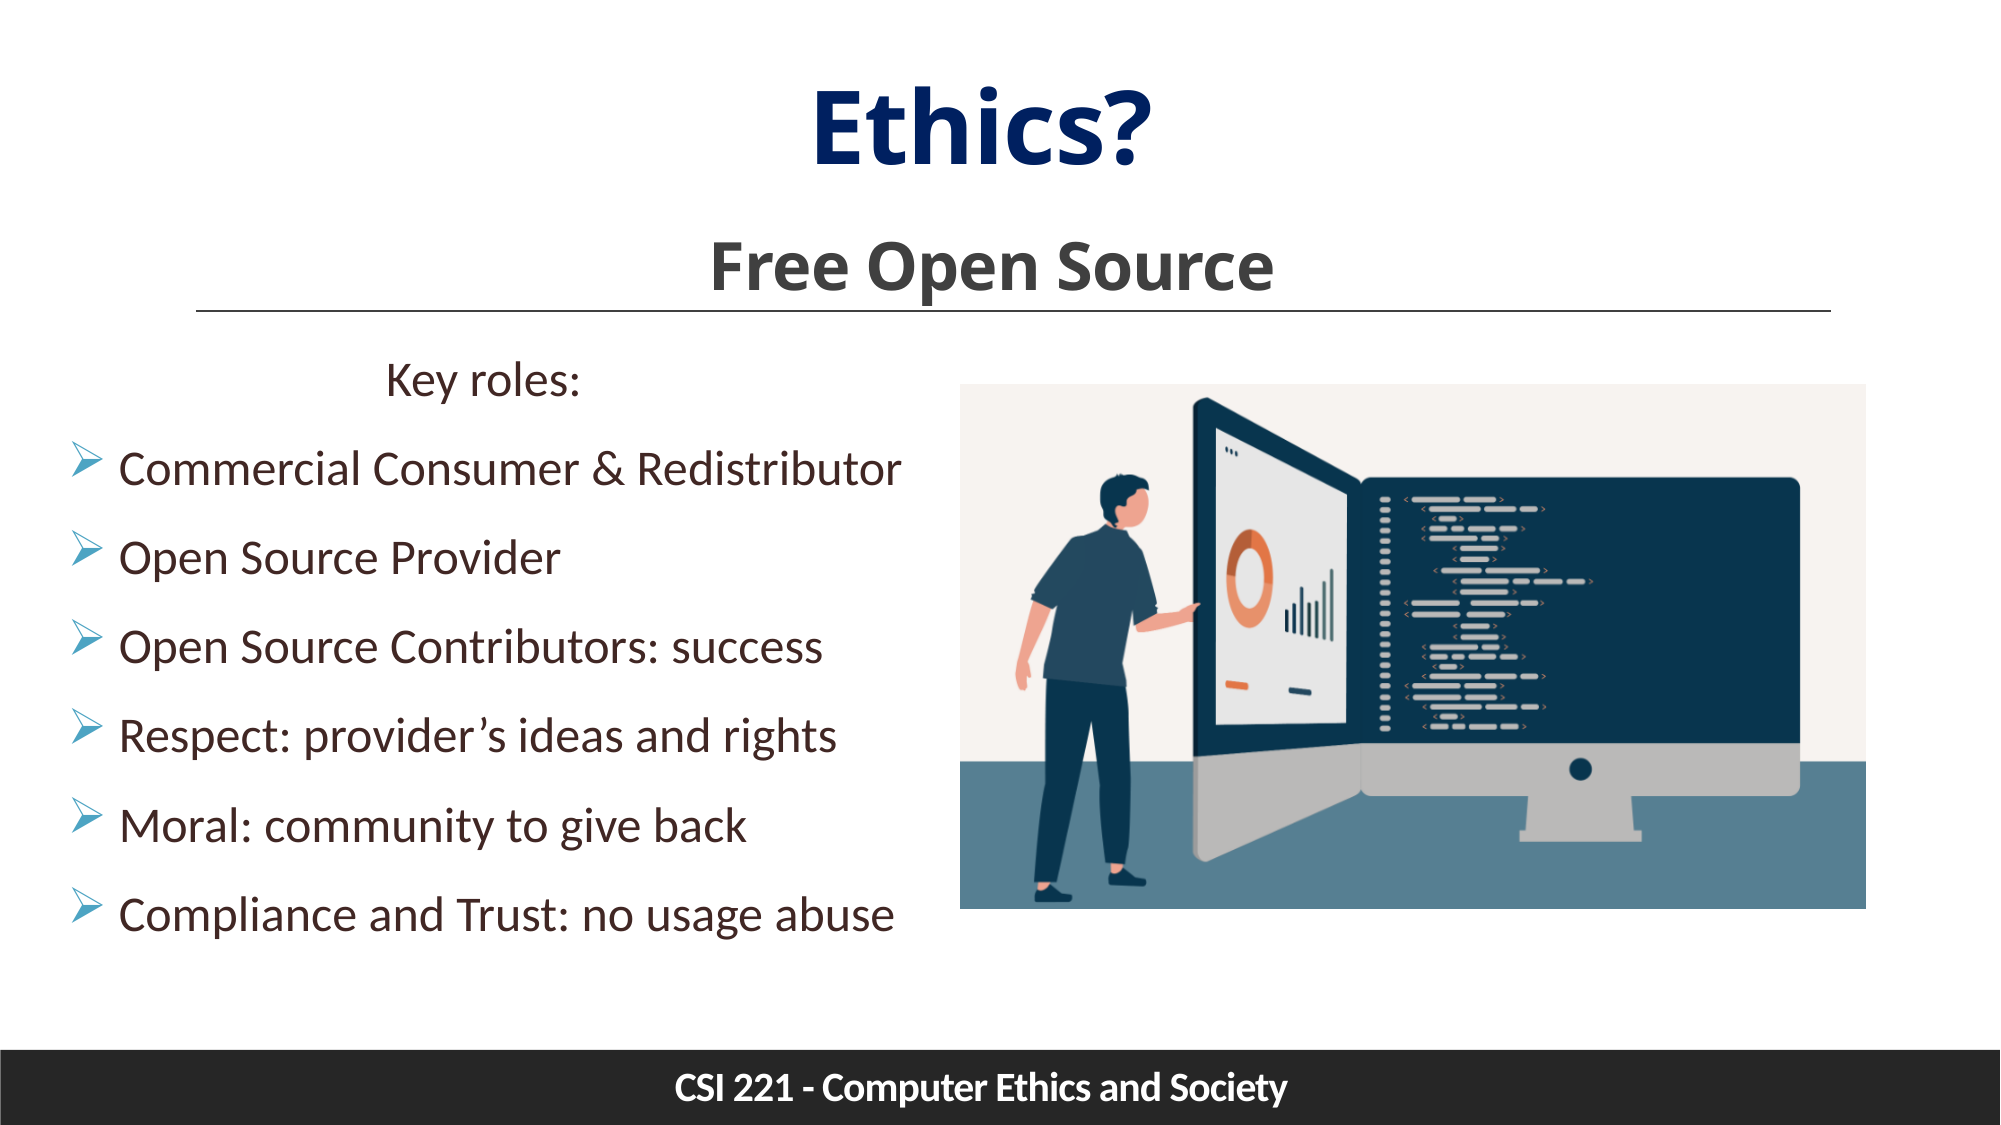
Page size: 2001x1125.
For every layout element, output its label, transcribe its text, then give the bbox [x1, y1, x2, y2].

text_box CSI 221 - Computer Ethics and Society [659, 1052, 1945, 1119]
list Key roles: Commercial Consumer & Redistributor Open Source Provider Open Source Contributors: success Respect: provider’s ideas and rights Moral: community to give back Compliance and Trust: no usage abuse [67, 338, 912, 1060]
picture [959, 384, 1866, 909]
text_box Free Open Source [267, 204, 1717, 313]
title Ethics? [271, 50, 1691, 195]
